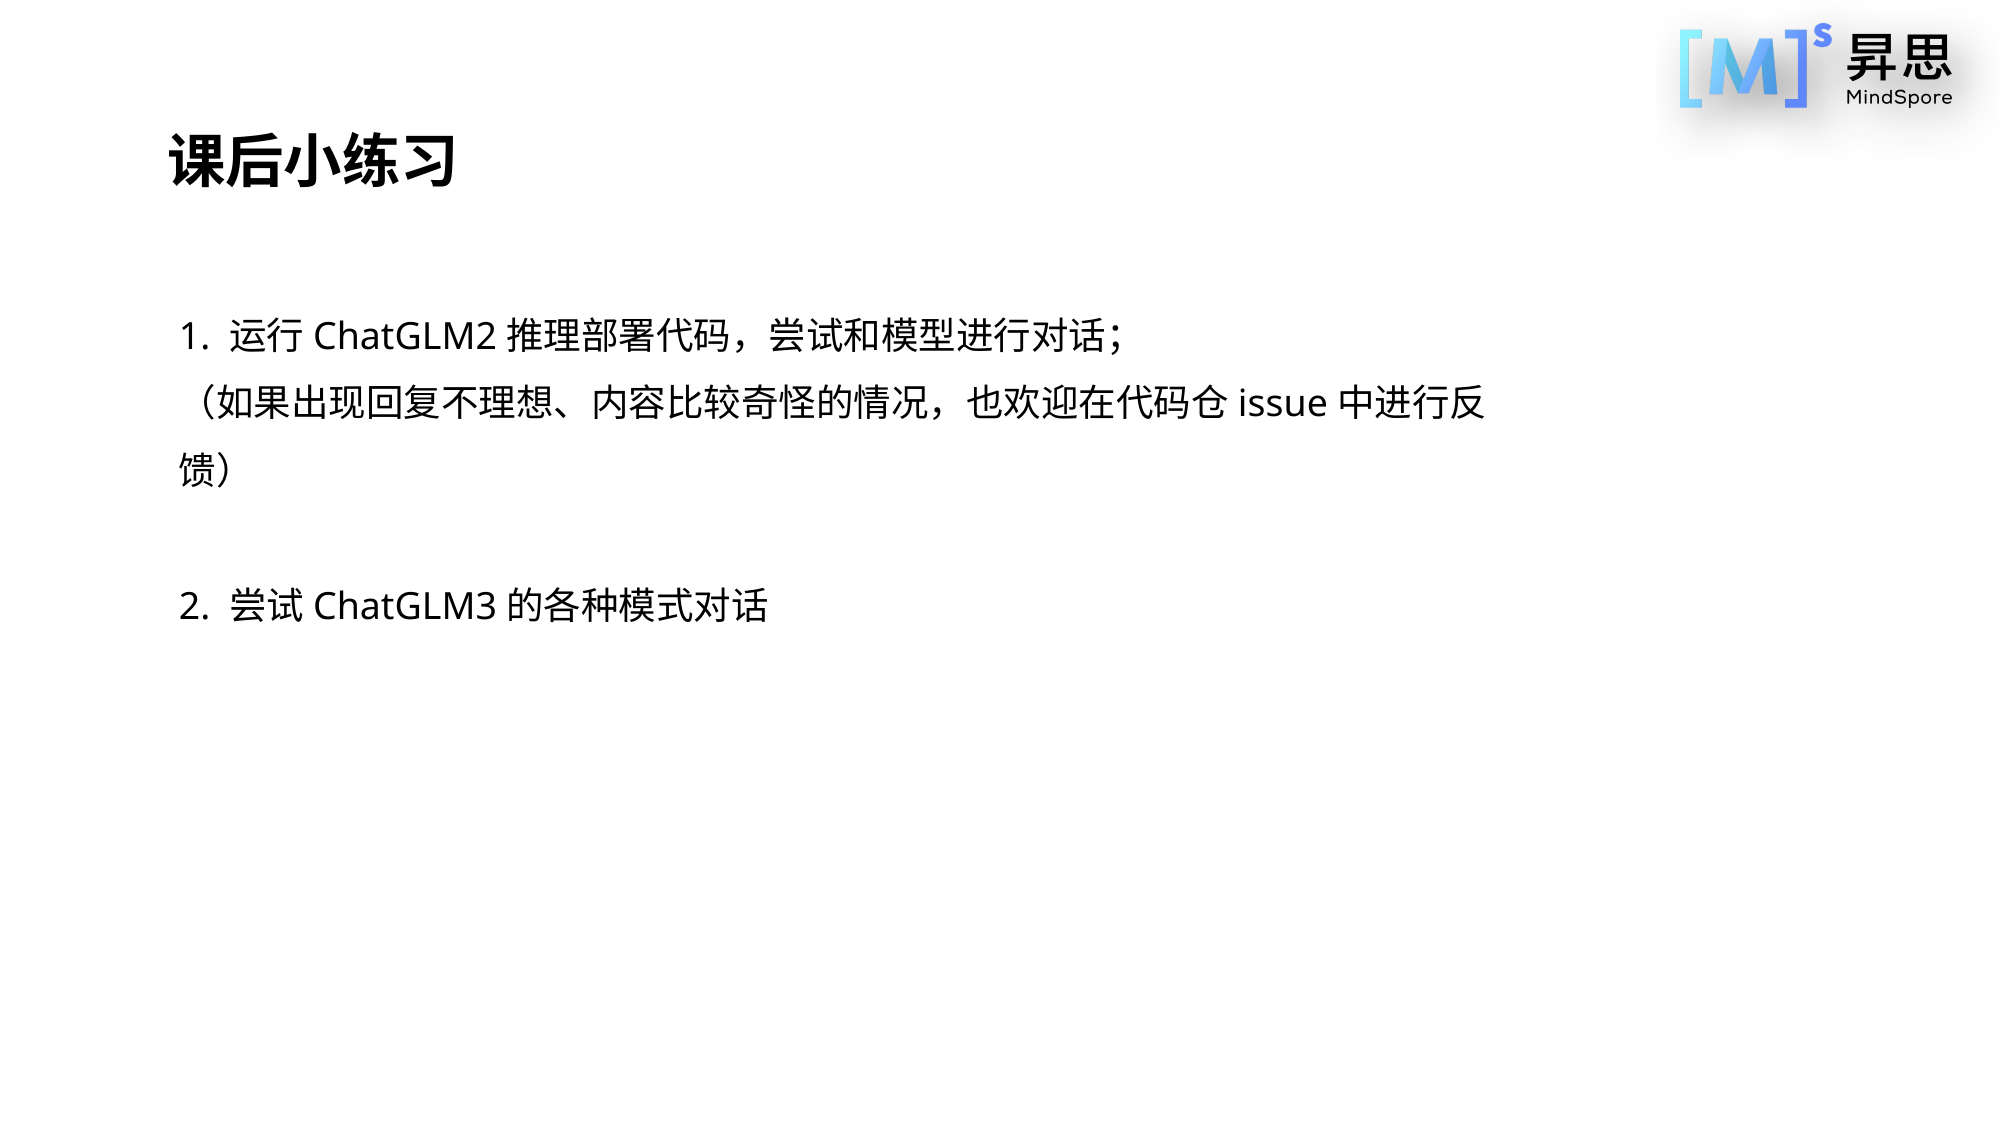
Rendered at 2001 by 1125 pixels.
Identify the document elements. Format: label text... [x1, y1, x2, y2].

text_box 1. 运行ChatGLM2推理部署代码，尝试和模型进行对话； （如果出现回复不理想、内容比较奇怪的情况，也欢迎在代码仓issue中进行反馈） 2. 尝试ChatGLM3的各种模式对话 [164, 281, 1545, 635]
picture [1680, 23, 1952, 108]
text_box 课后小练习 [152, 117, 1153, 202]
